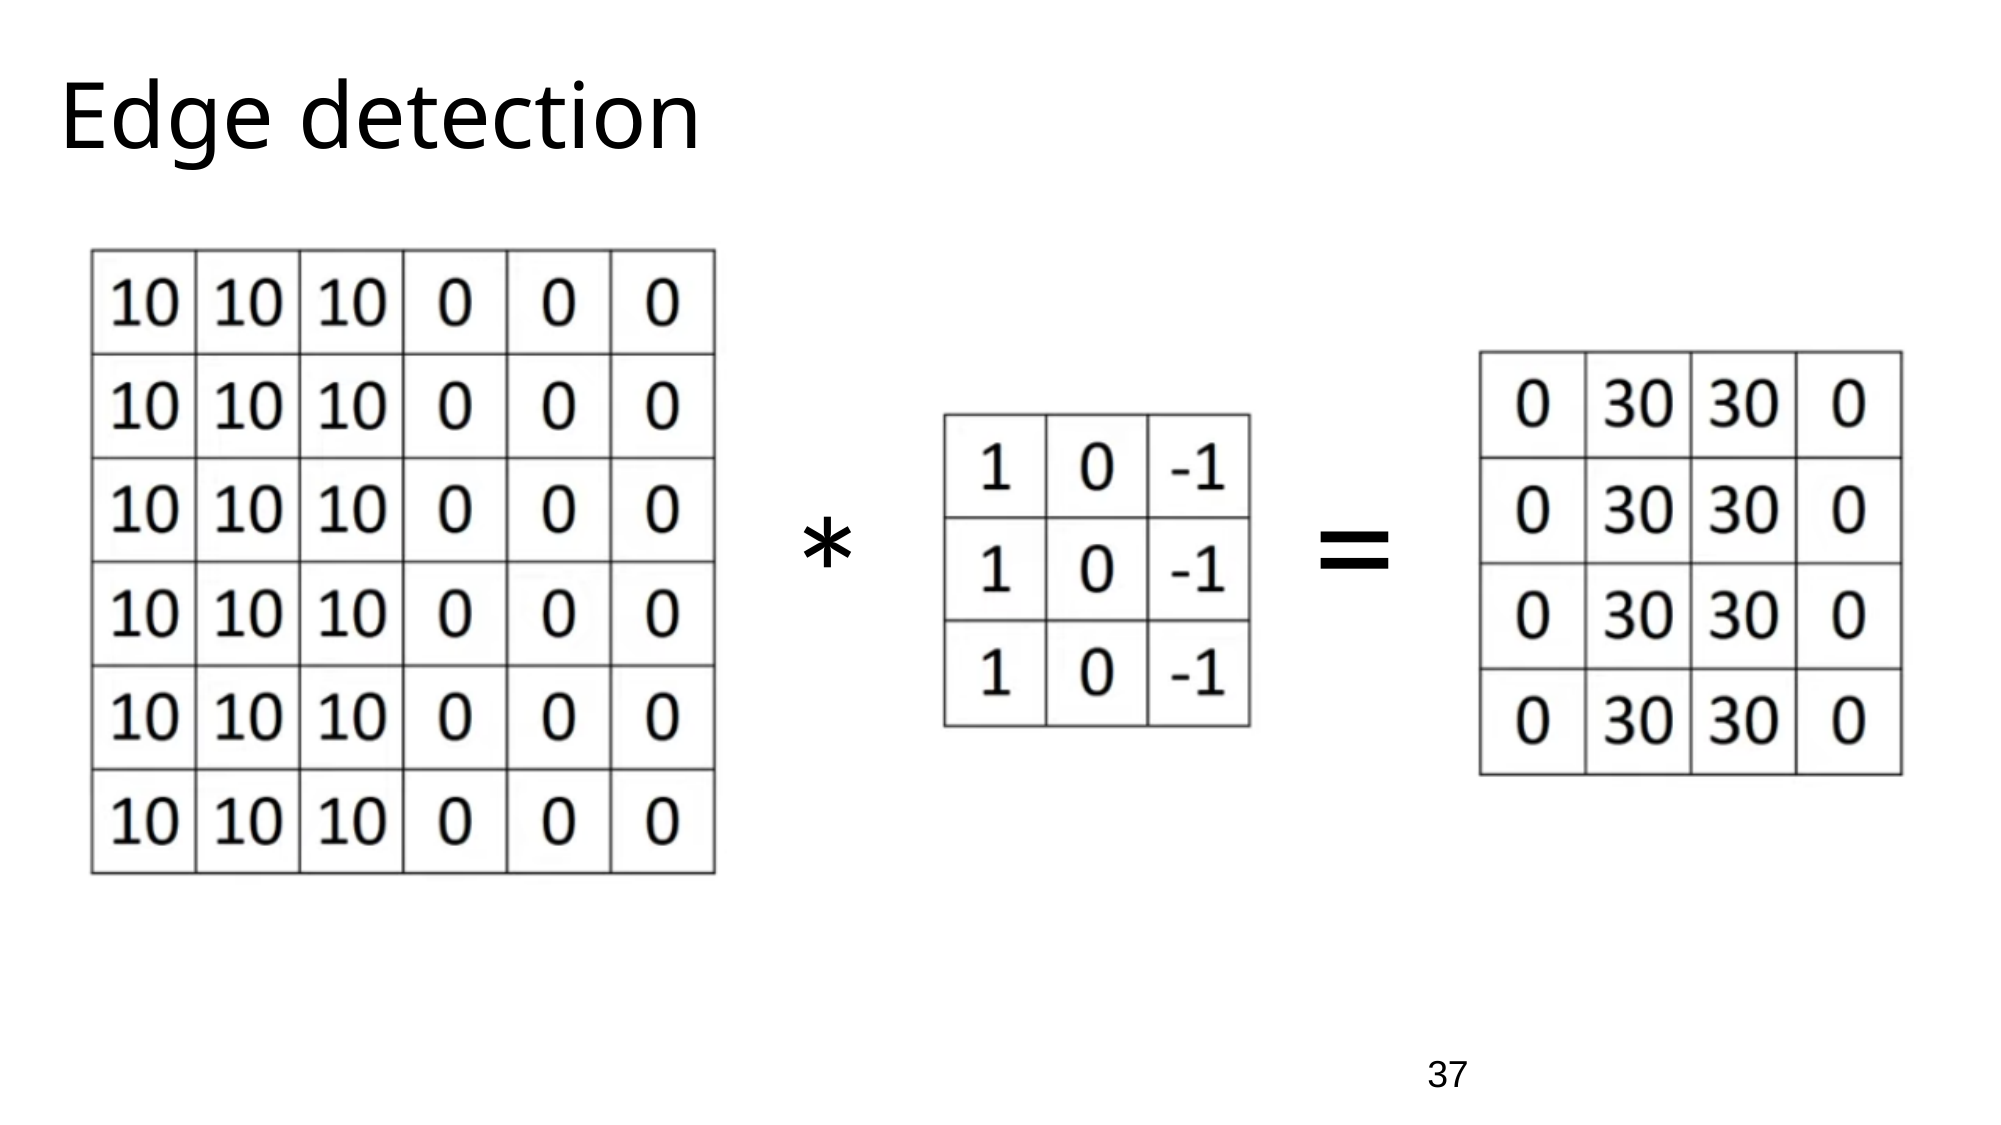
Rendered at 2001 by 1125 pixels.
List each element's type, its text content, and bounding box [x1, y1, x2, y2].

text_box * [772, 461, 885, 676]
slide_number 37 [1412, 1042, 1863, 1103]
picture [1468, 337, 1914, 788]
picture [930, 399, 1265, 740]
title Edge detection [44, 10, 1769, 228]
picture [81, 240, 727, 885]
text_box = [1299, 429, 1412, 644]
